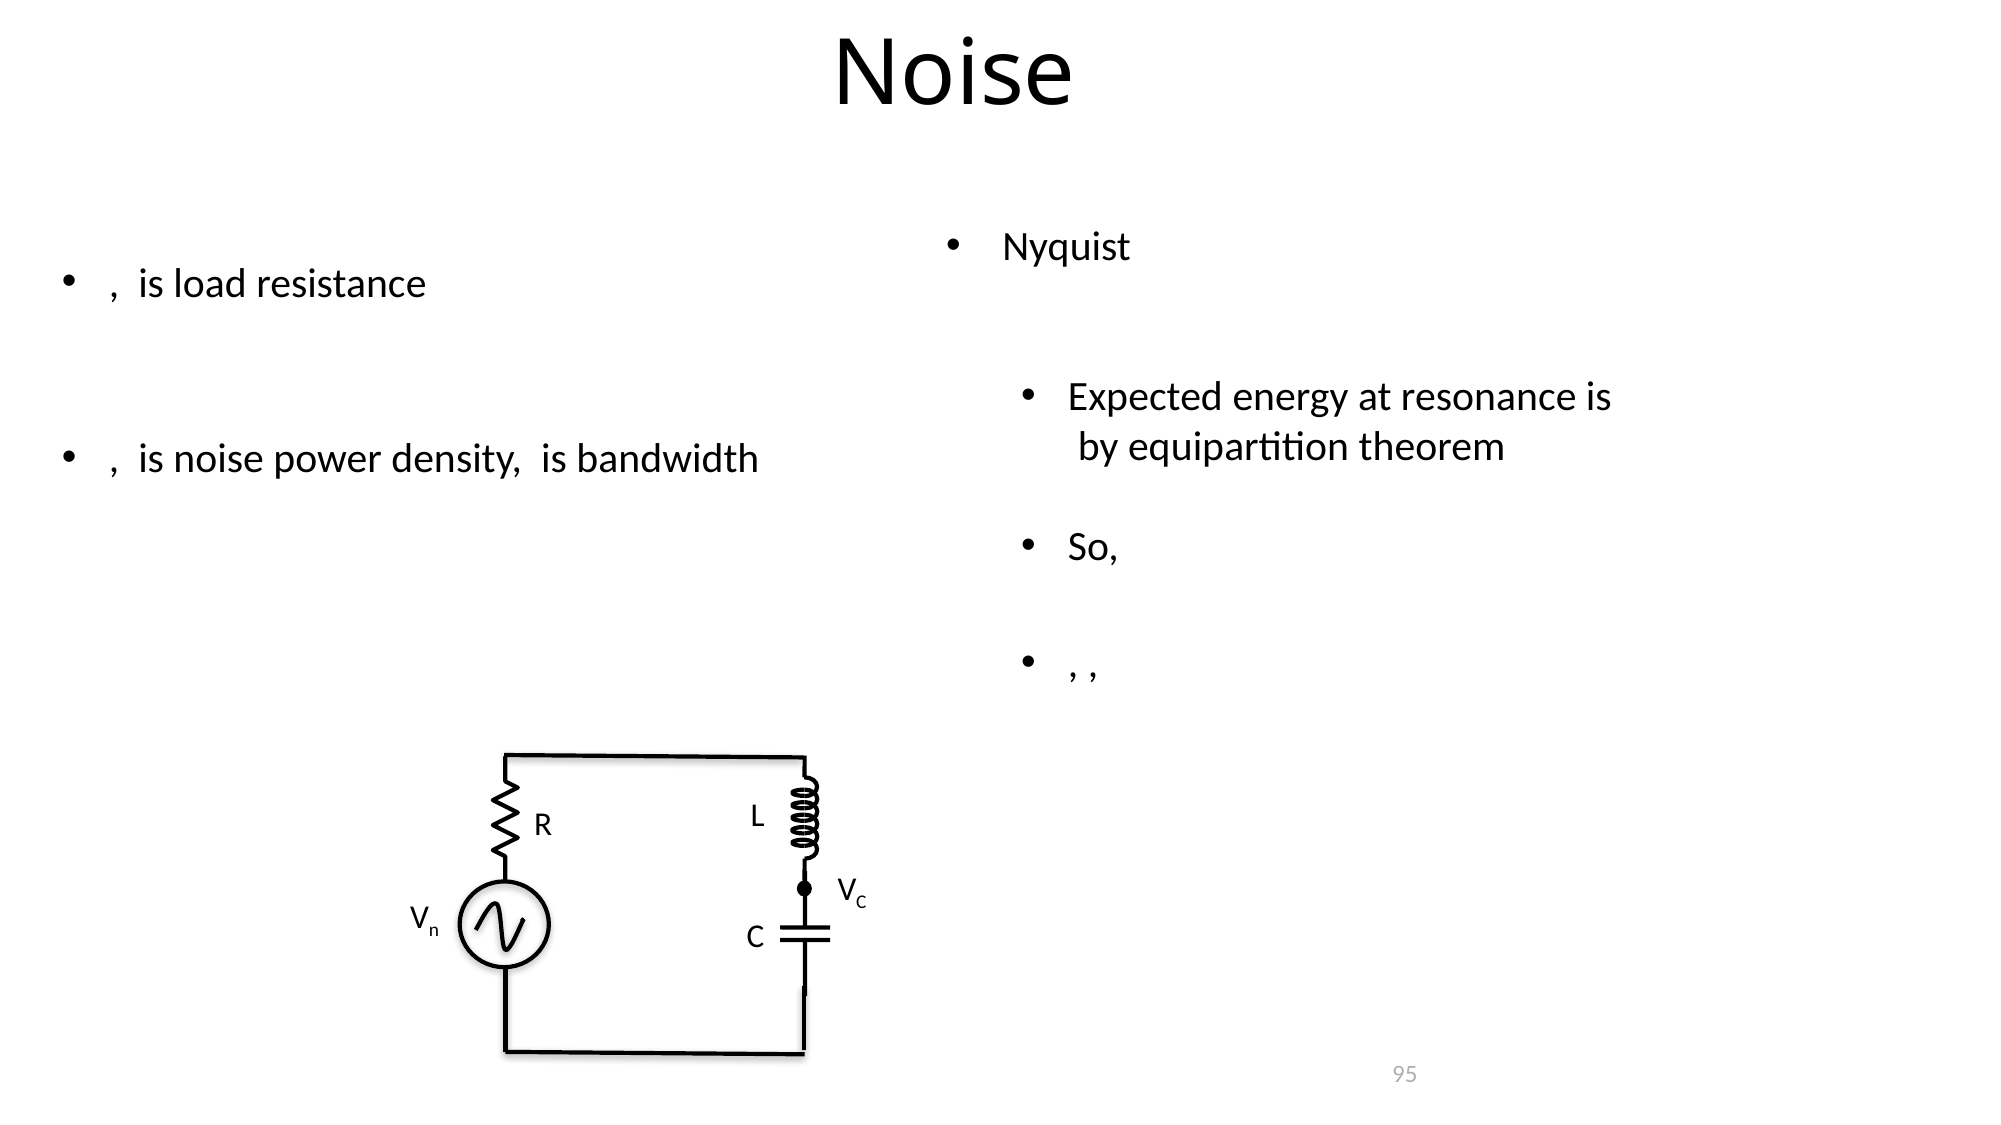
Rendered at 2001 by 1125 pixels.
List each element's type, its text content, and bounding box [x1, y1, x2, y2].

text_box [402, 755, 891, 1055]
text_box Noise [54, 12, 1853, 123]
slide_number 95 [1074, 738, 1425, 1125]
